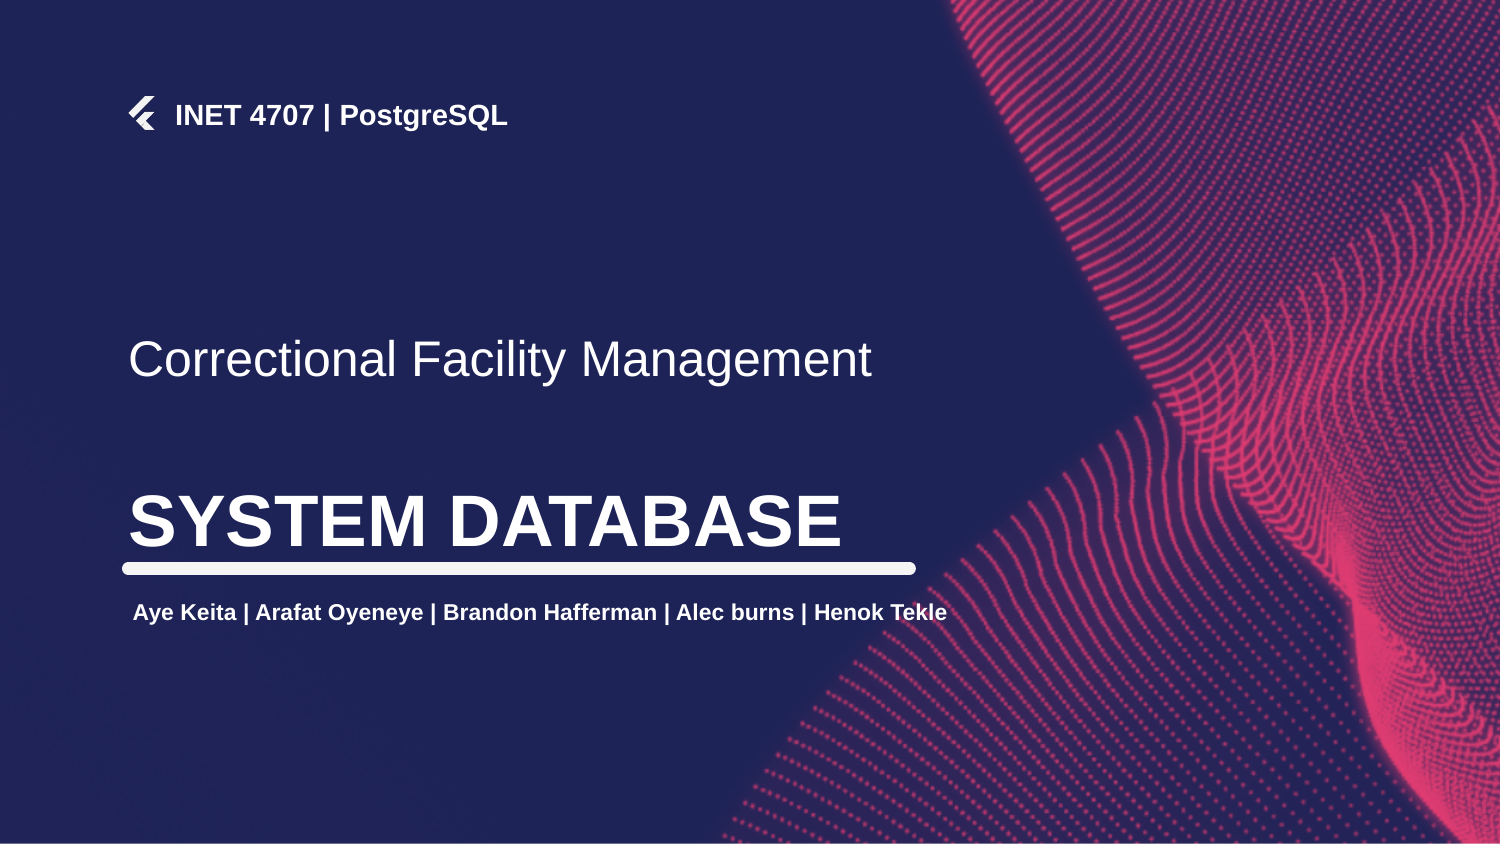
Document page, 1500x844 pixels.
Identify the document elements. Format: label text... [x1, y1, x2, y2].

text_box SYSTEM DATABASE [128, 464, 980, 561]
text_box [128, 96, 155, 130]
text_box [0, 0, 1500, 844]
text_box INET 4707 | PostgreSQL [175, 92, 554, 131]
text_box Correctional Facility Management [128, 320, 877, 387]
text_box Aye Keita | Arafat Oyeneye | Brandon Hafferman | Alec burns | Henok Tekle [132, 595, 1023, 626]
